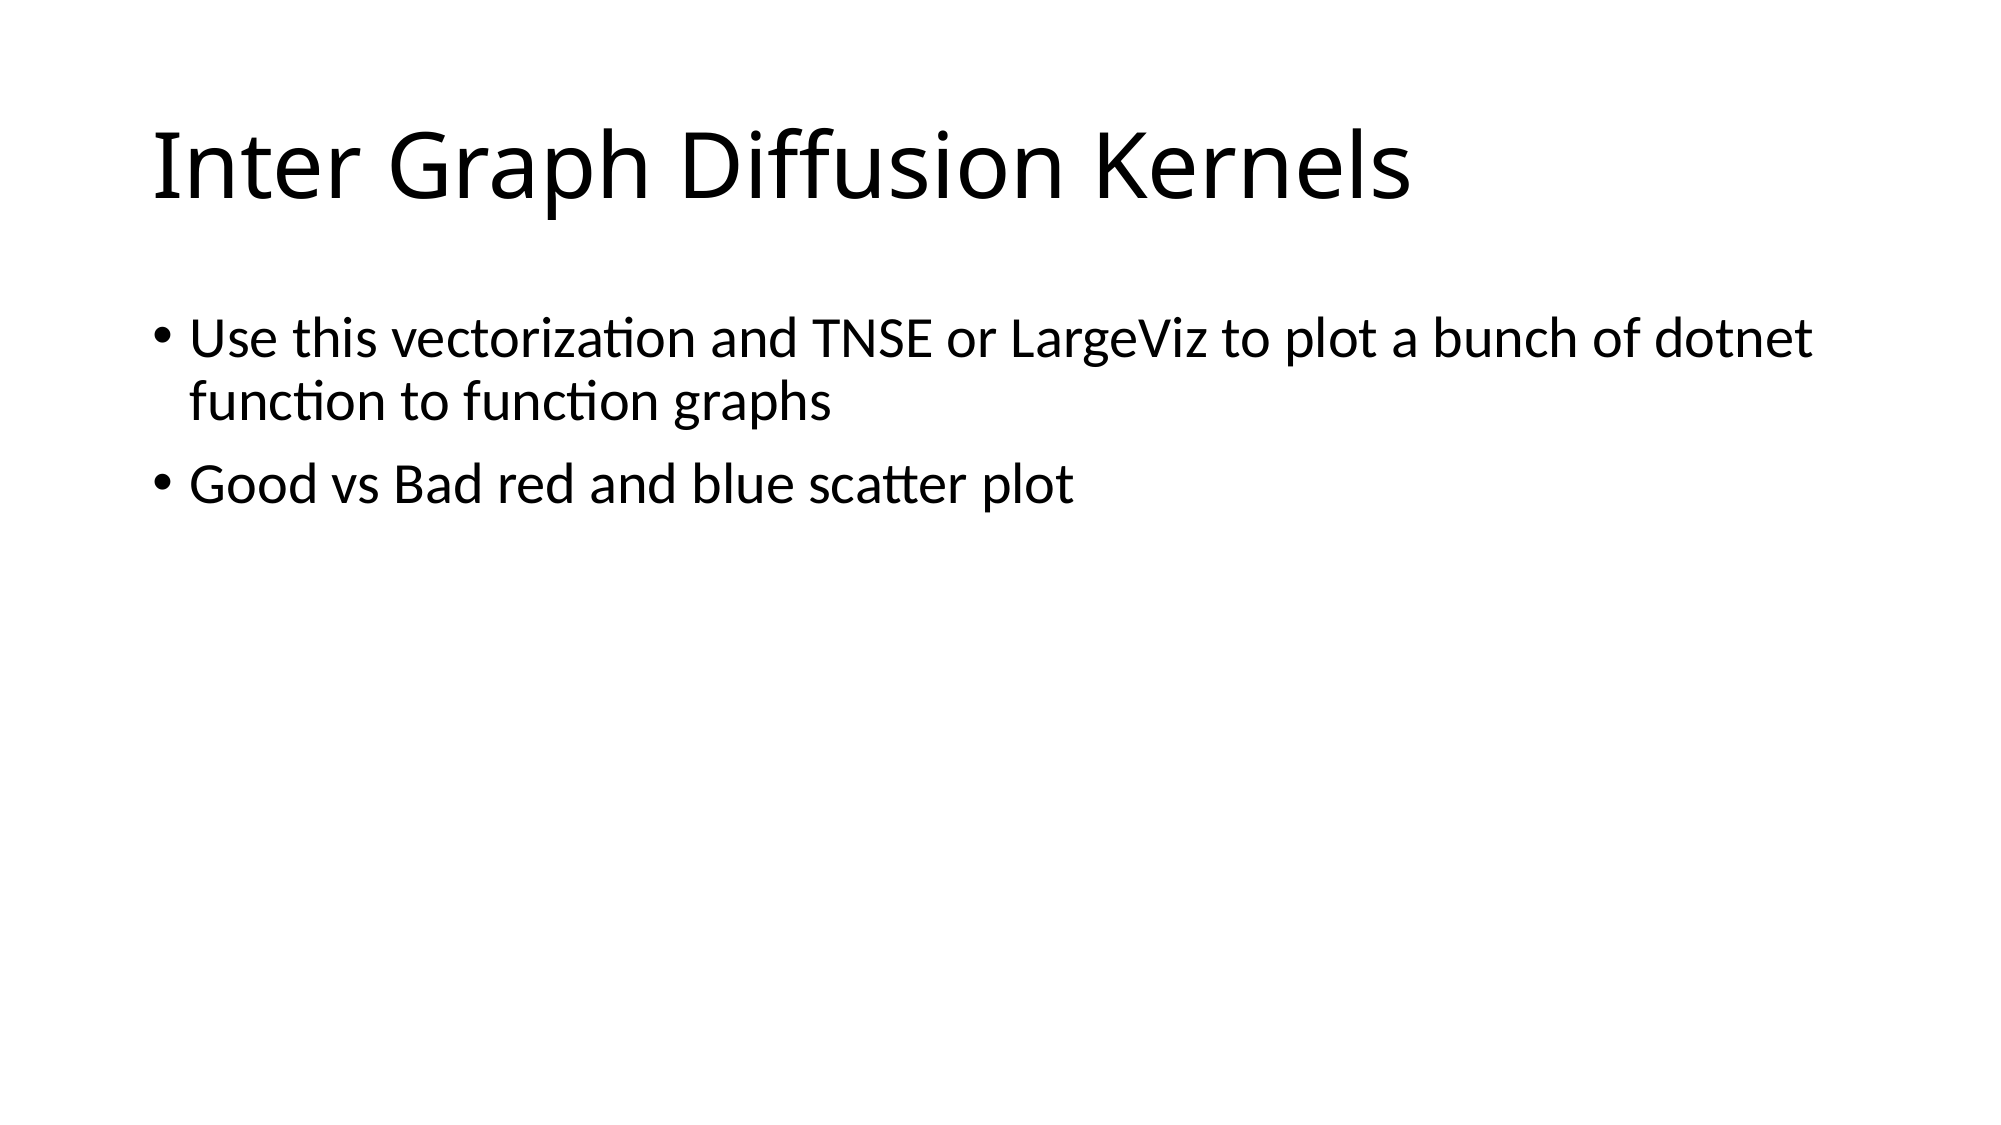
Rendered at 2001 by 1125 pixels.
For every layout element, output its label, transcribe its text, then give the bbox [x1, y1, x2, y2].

title Inter Graph Diffusion Kernels [137, 59, 1863, 278]
list Use this vectorization and TNSE or LargeViz to plot a bunch of dotnet function to function graphs Good vs Bad red and blue scatter plot [137, 299, 1863, 1014]
